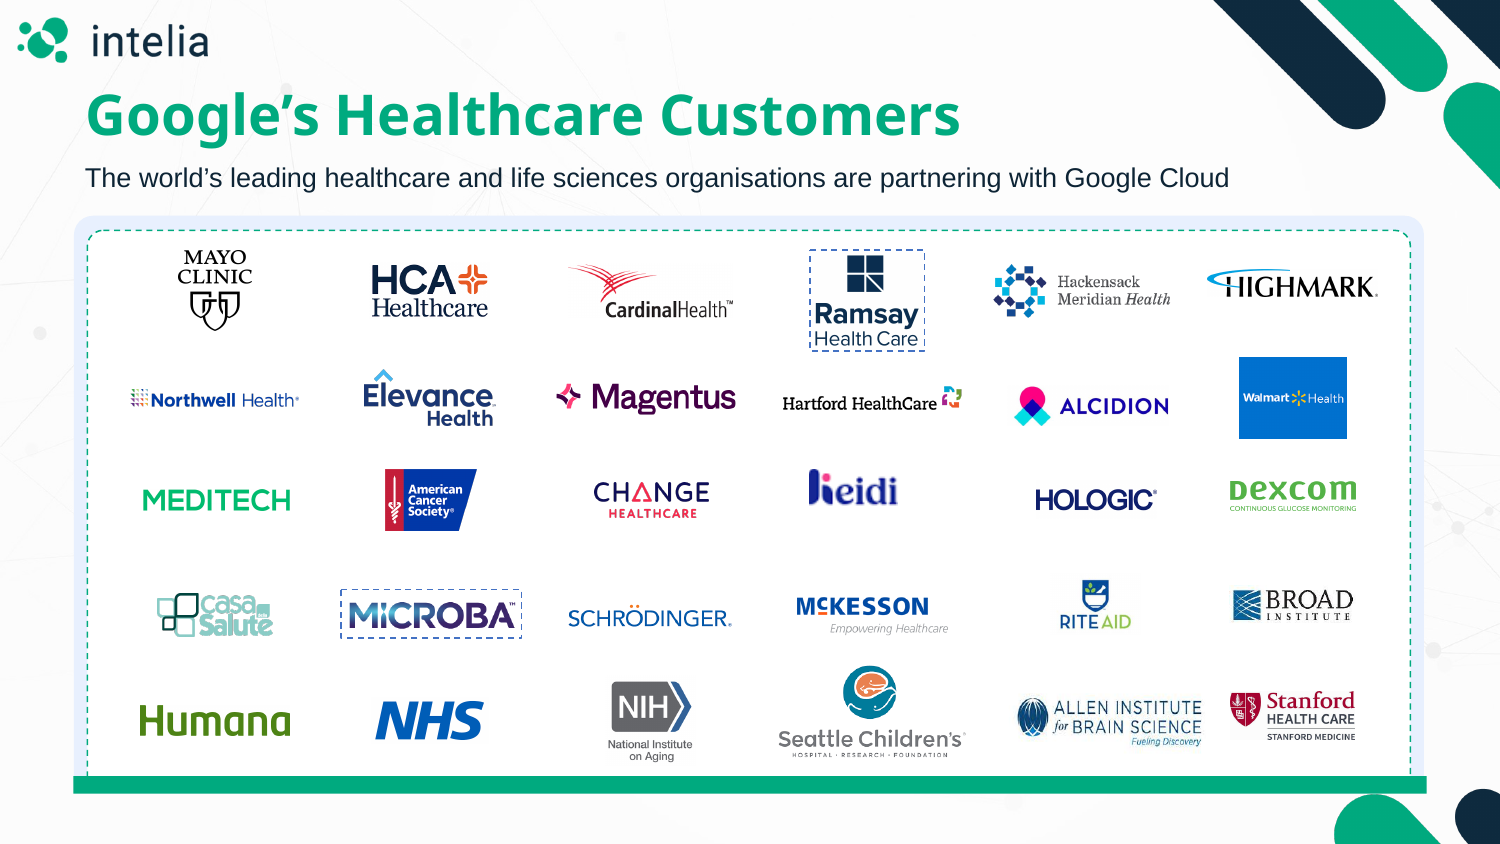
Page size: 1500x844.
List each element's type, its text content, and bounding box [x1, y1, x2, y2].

picture [999, 669, 1219, 772]
title The world’s leading healthcare and life sciences organisations are partnering with Google Cloud [73, 152, 1424, 206]
picture [1229, 480, 1356, 511]
picture [810, 250, 925, 351]
picture [385, 468, 477, 531]
text_box [73, 776, 1427, 794]
picture [370, 696, 489, 744]
picture [1324, 782, 1500, 844]
picture [1207, 269, 1379, 297]
picture [17, 17, 208, 63]
picture [1036, 480, 1158, 519]
picture [604, 675, 696, 766]
text_box Google’s Healthcare Customers [77, 75, 1043, 151]
picture [143, 488, 290, 511]
picture [1207, 269, 1238, 276]
text_box [73, 215, 1424, 776]
picture [129, 388, 301, 407]
picture [567, 263, 733, 319]
picture [1050, 573, 1141, 635]
picture [1007, 384, 1170, 427]
picture [773, 660, 970, 763]
picture [1238, 357, 1347, 439]
picture [809, 468, 898, 506]
picture [157, 593, 274, 637]
picture [993, 263, 1173, 318]
picture [556, 382, 736, 415]
picture [369, 262, 491, 319]
picture [363, 369, 496, 427]
picture [1229, 584, 1356, 626]
text_box [87, 230, 1411, 776]
picture [1196, 0, 1500, 225]
picture [594, 482, 709, 518]
picture [178, 250, 253, 331]
picture [1230, 691, 1356, 741]
picture [341, 589, 521, 638]
picture [565, 602, 735, 629]
picture [793, 593, 950, 637]
picture [140, 704, 290, 737]
picture [781, 386, 962, 410]
